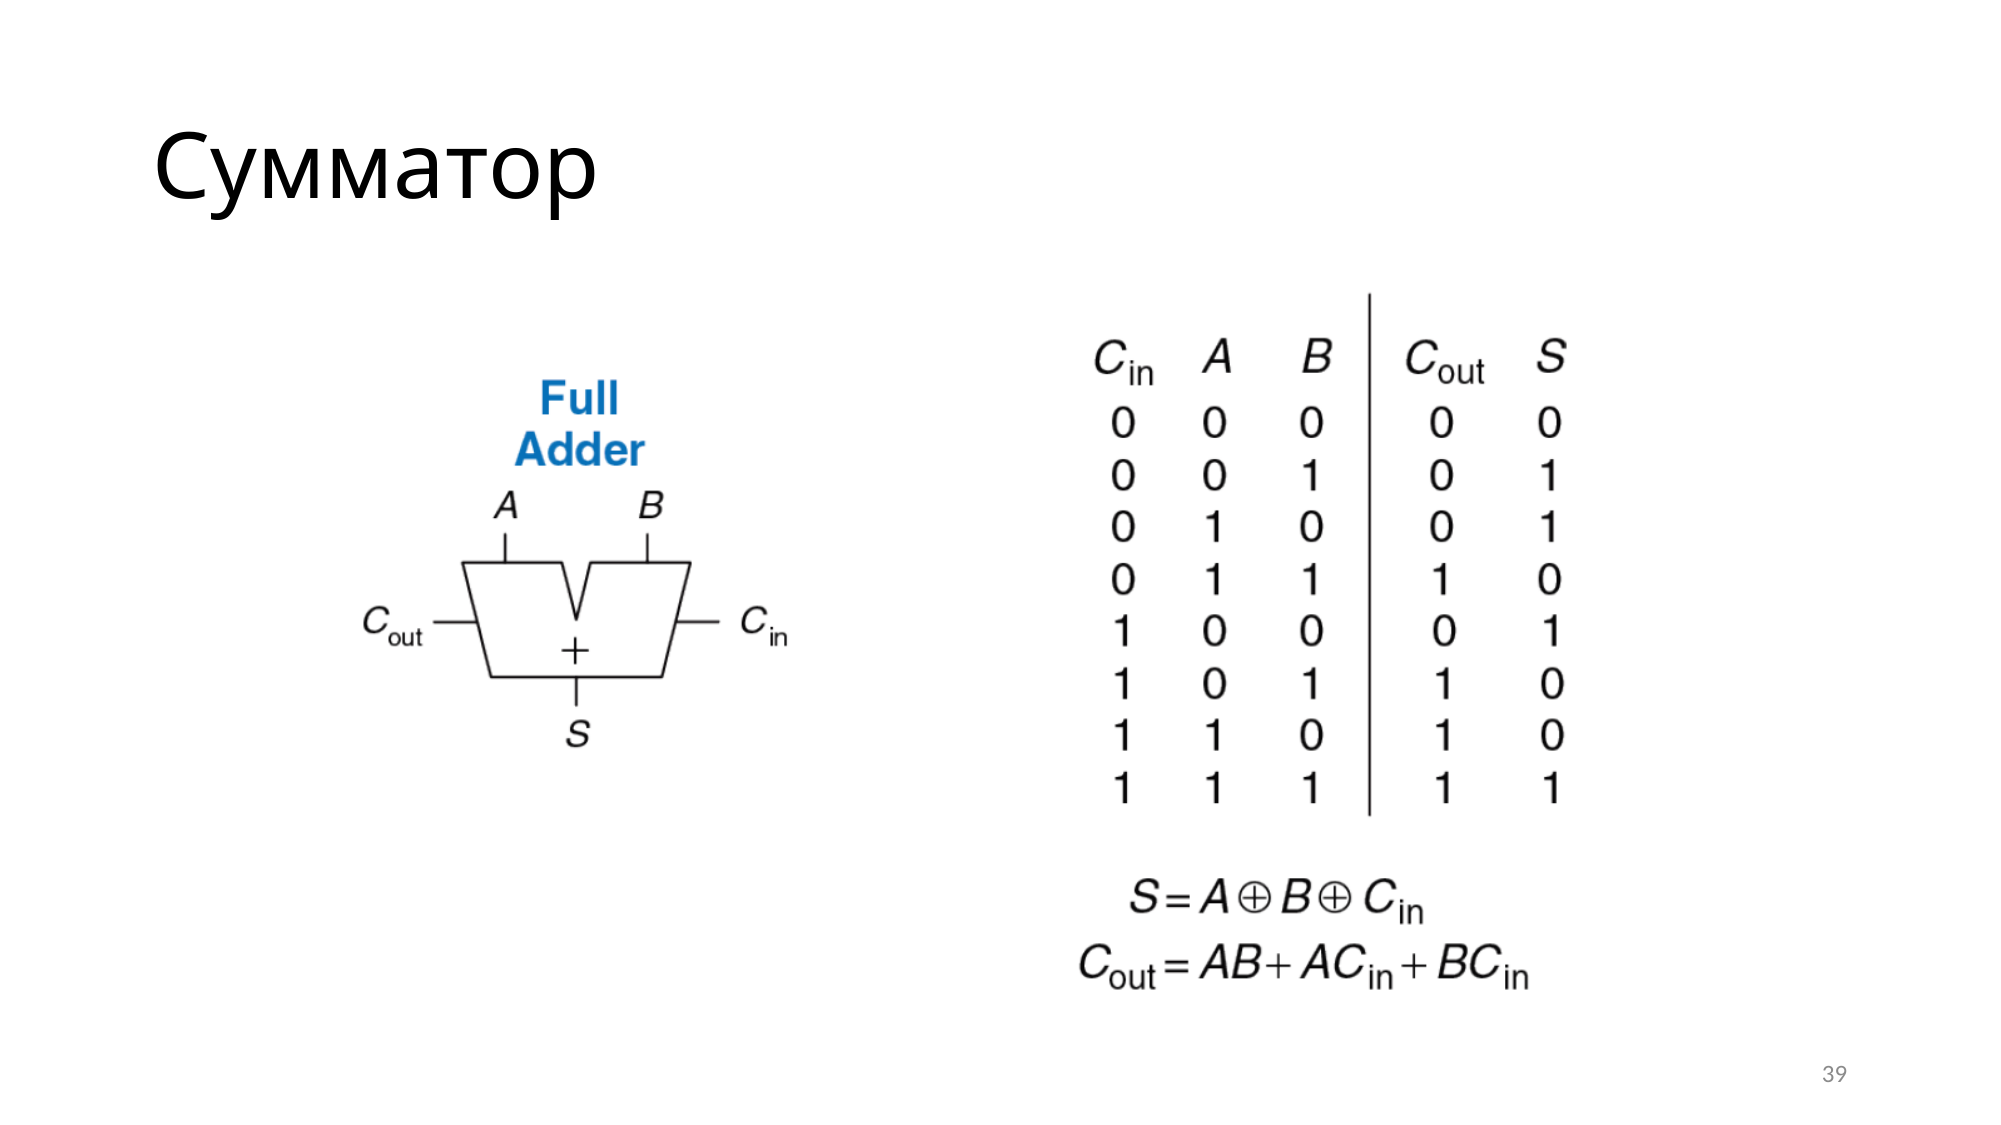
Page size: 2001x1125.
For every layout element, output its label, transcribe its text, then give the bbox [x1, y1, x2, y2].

slide_number 39 [1412, 1042, 1863, 1103]
title Сумматор [137, 59, 1863, 278]
picture [296, 362, 837, 763]
picture [1057, 277, 1598, 1006]
